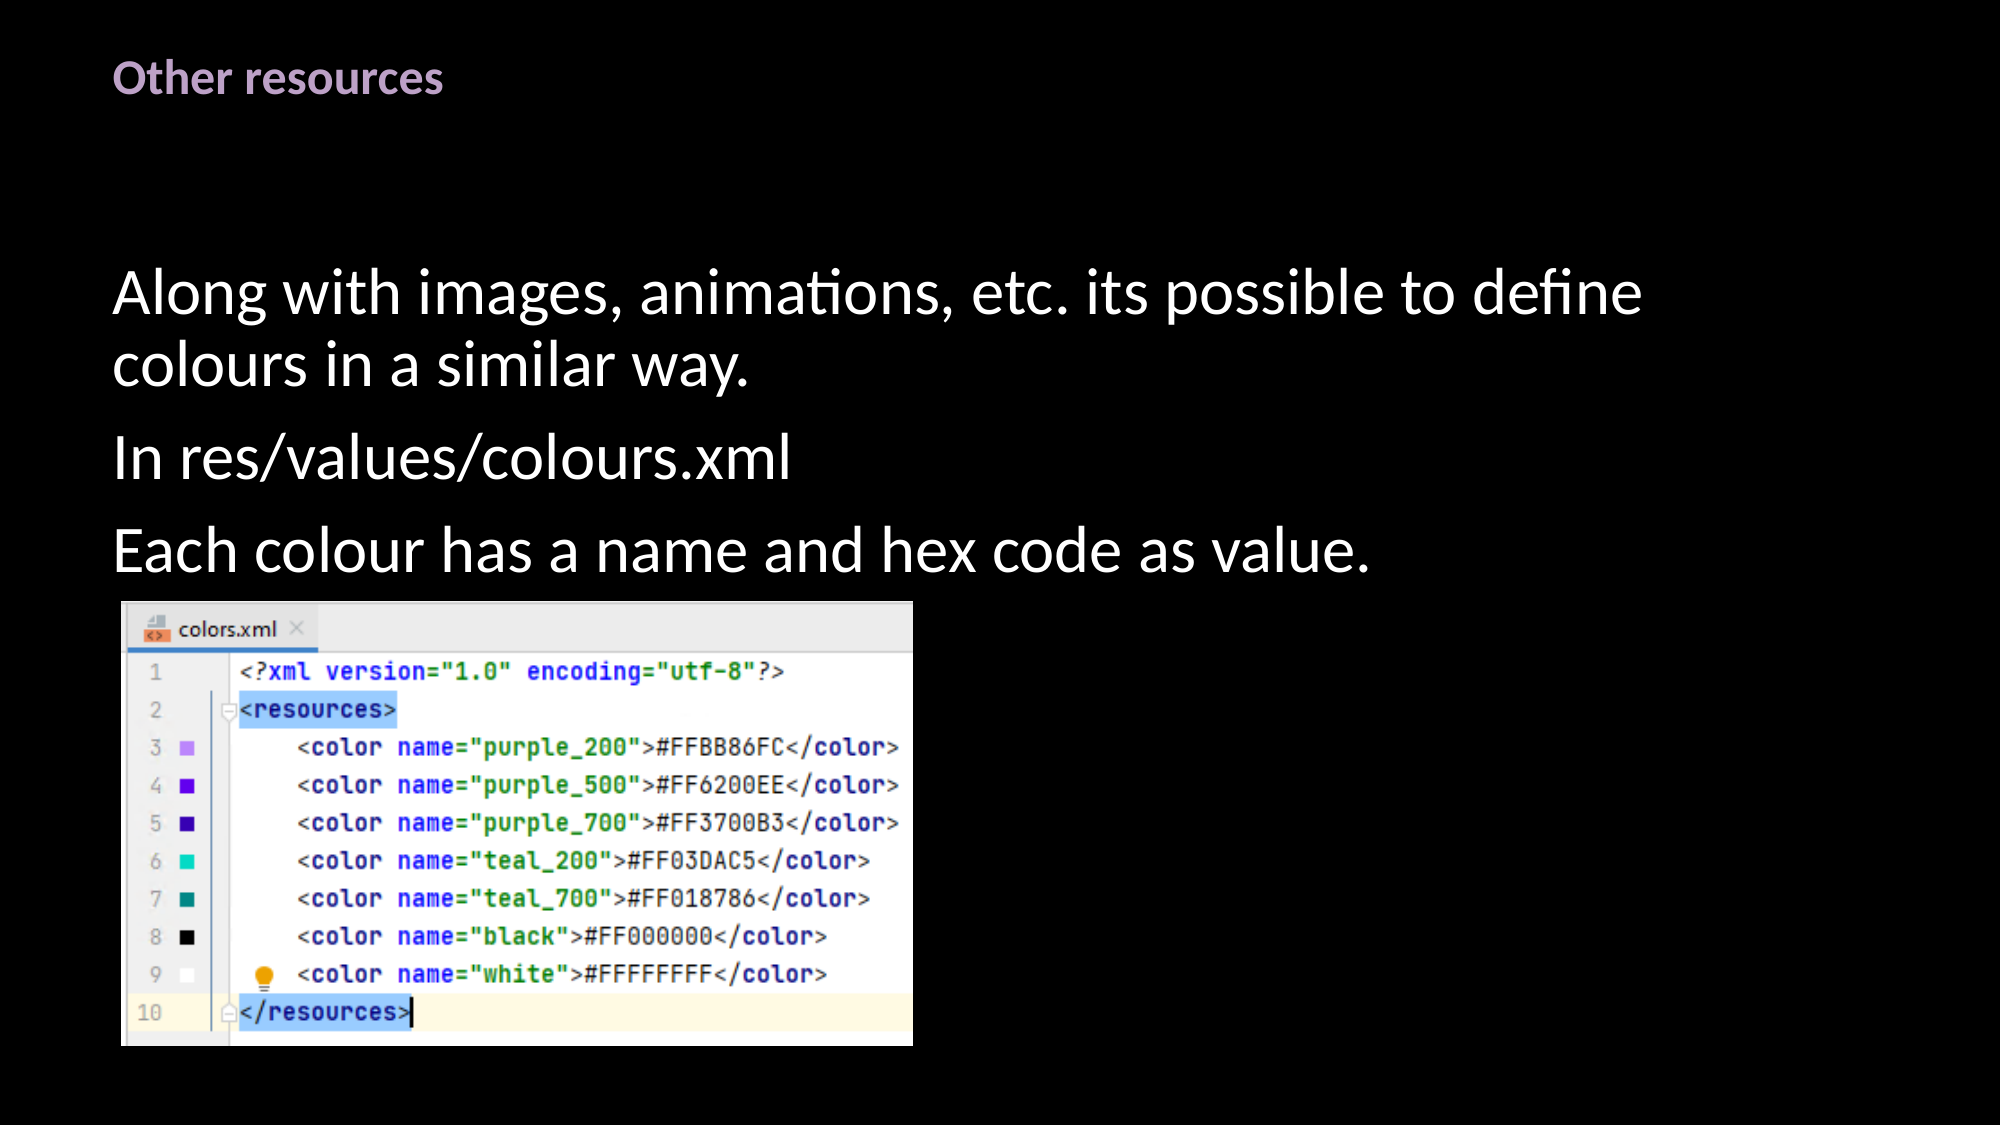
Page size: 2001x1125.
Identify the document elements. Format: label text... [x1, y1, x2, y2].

picture [121, 601, 913, 1046]
title Other resources [97, 44, 1823, 169]
list Along with images, animations, etc. its possible to define colours in a similar way. In res/values/colours.xml Each colour has a name and hex code as value. [97, 250, 1823, 1008]
